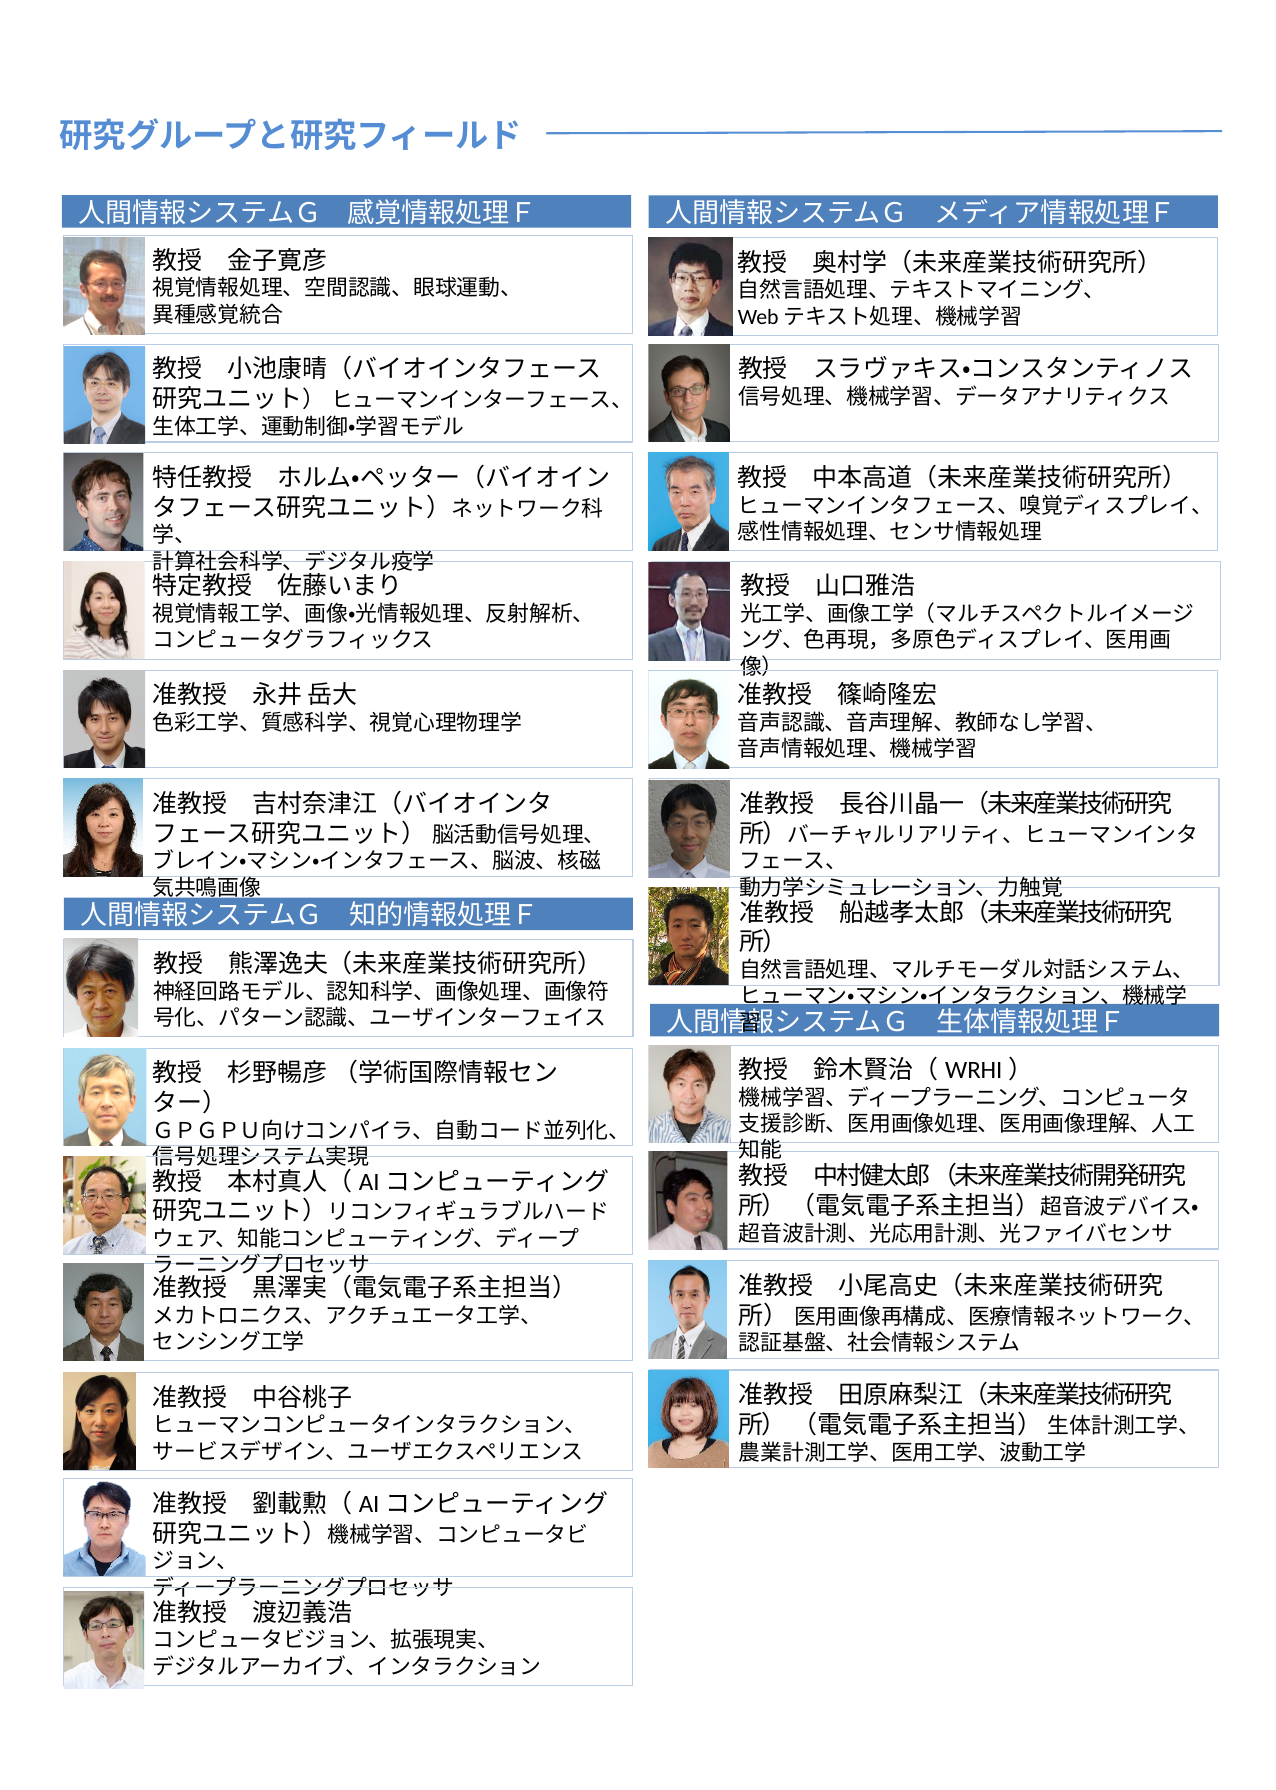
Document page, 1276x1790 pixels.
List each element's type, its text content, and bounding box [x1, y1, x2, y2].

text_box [648, 452, 1219, 551]
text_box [63, 1156, 634, 1255]
text_box 人間情報システムＧ メディア情報処理Ｆ [647, 193, 1220, 230]
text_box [63, 452, 633, 551]
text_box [648, 778, 1220, 878]
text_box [648, 343, 1219, 442]
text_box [648, 1044, 1220, 1143]
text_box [63, 669, 633, 768]
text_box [648, 1369, 1220, 1468]
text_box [63, 344, 633, 444]
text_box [63, 938, 634, 1037]
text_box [648, 561, 1221, 661]
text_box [545, 130, 1223, 134]
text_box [63, 778, 633, 877]
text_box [63, 1587, 634, 1690]
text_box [648, 669, 1218, 769]
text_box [63, 1371, 634, 1471]
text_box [648, 235, 1219, 336]
text_box 人間情報システムＧ 感覚情報処理Ｆ [60, 193, 633, 230]
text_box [63, 235, 633, 336]
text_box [63, 1478, 633, 1577]
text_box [63, 561, 633, 660]
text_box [648, 1151, 1220, 1250]
text_box 人間情報システムＧ 知的情報処理Ｆ [62, 896, 635, 932]
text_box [63, 1262, 633, 1362]
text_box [63, 1047, 634, 1146]
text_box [648, 1260, 1220, 1359]
text_box 人間情報システムＧ 生体情報処理Ｆ [648, 1002, 1221, 1038]
text_box 研究グループと研究フィールド [18, 105, 1236, 162]
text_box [648, 887, 1220, 986]
